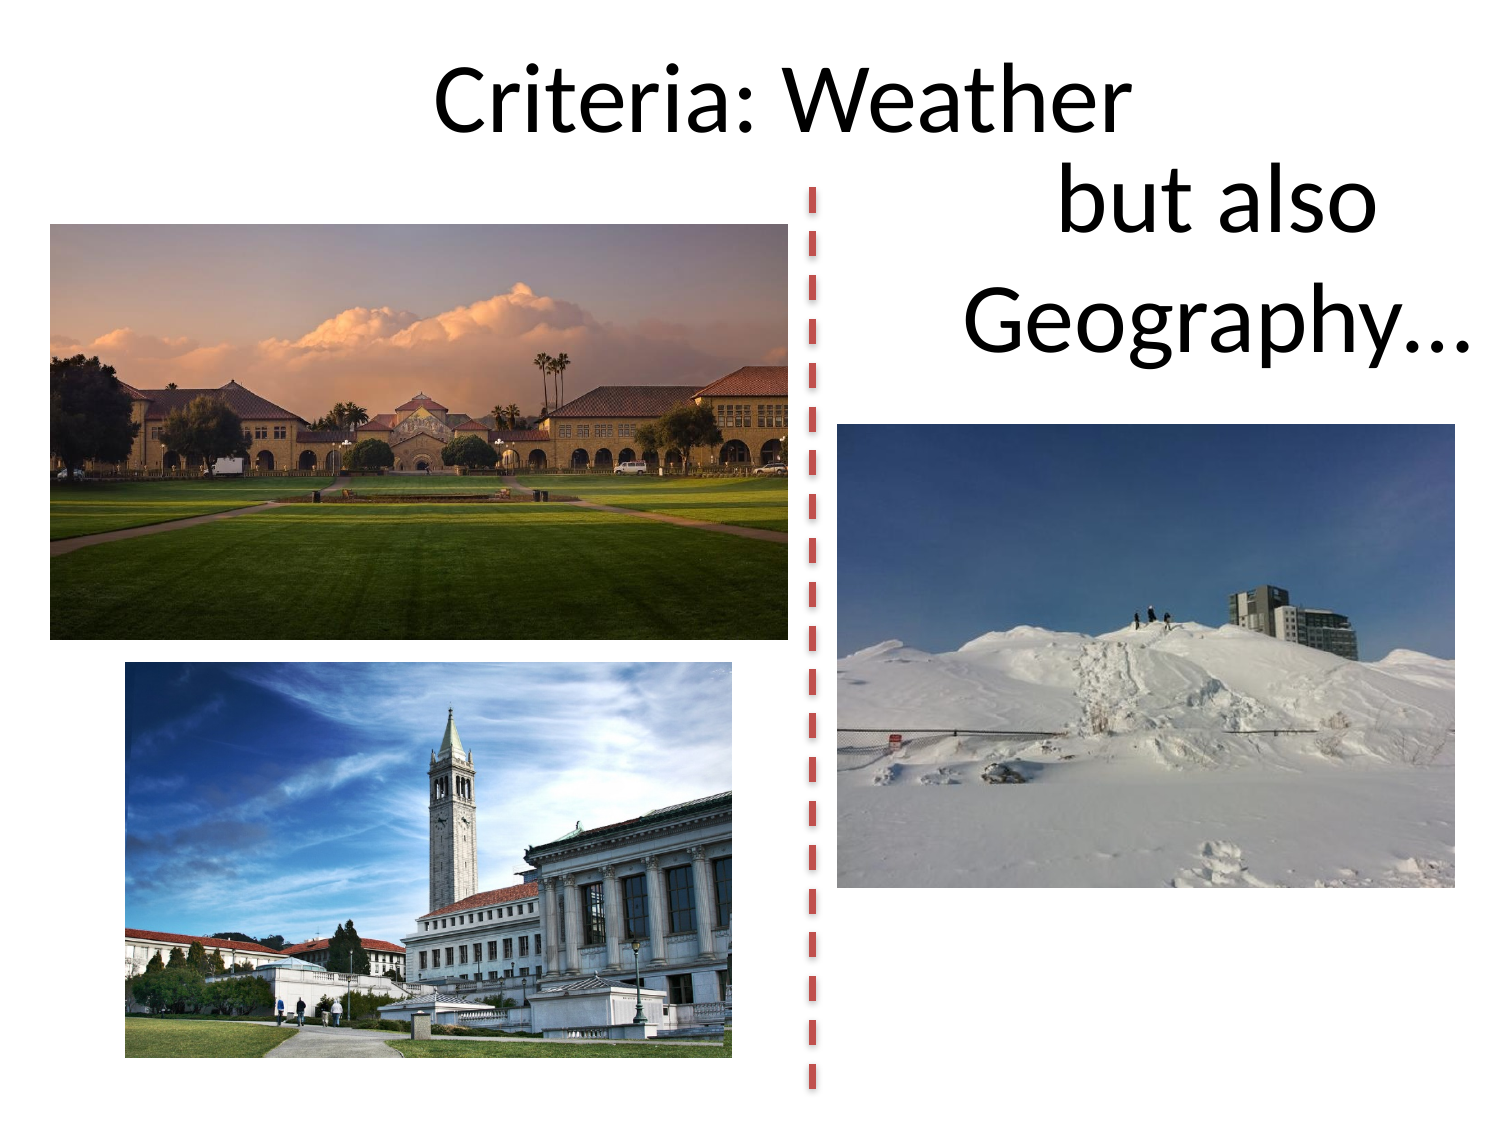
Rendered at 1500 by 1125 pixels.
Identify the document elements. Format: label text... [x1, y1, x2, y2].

text_box but also Geography… [947, 124, 1488, 380]
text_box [49, 187, 1455, 1101]
text_box Criteria: Weather [419, 24, 1150, 160]
